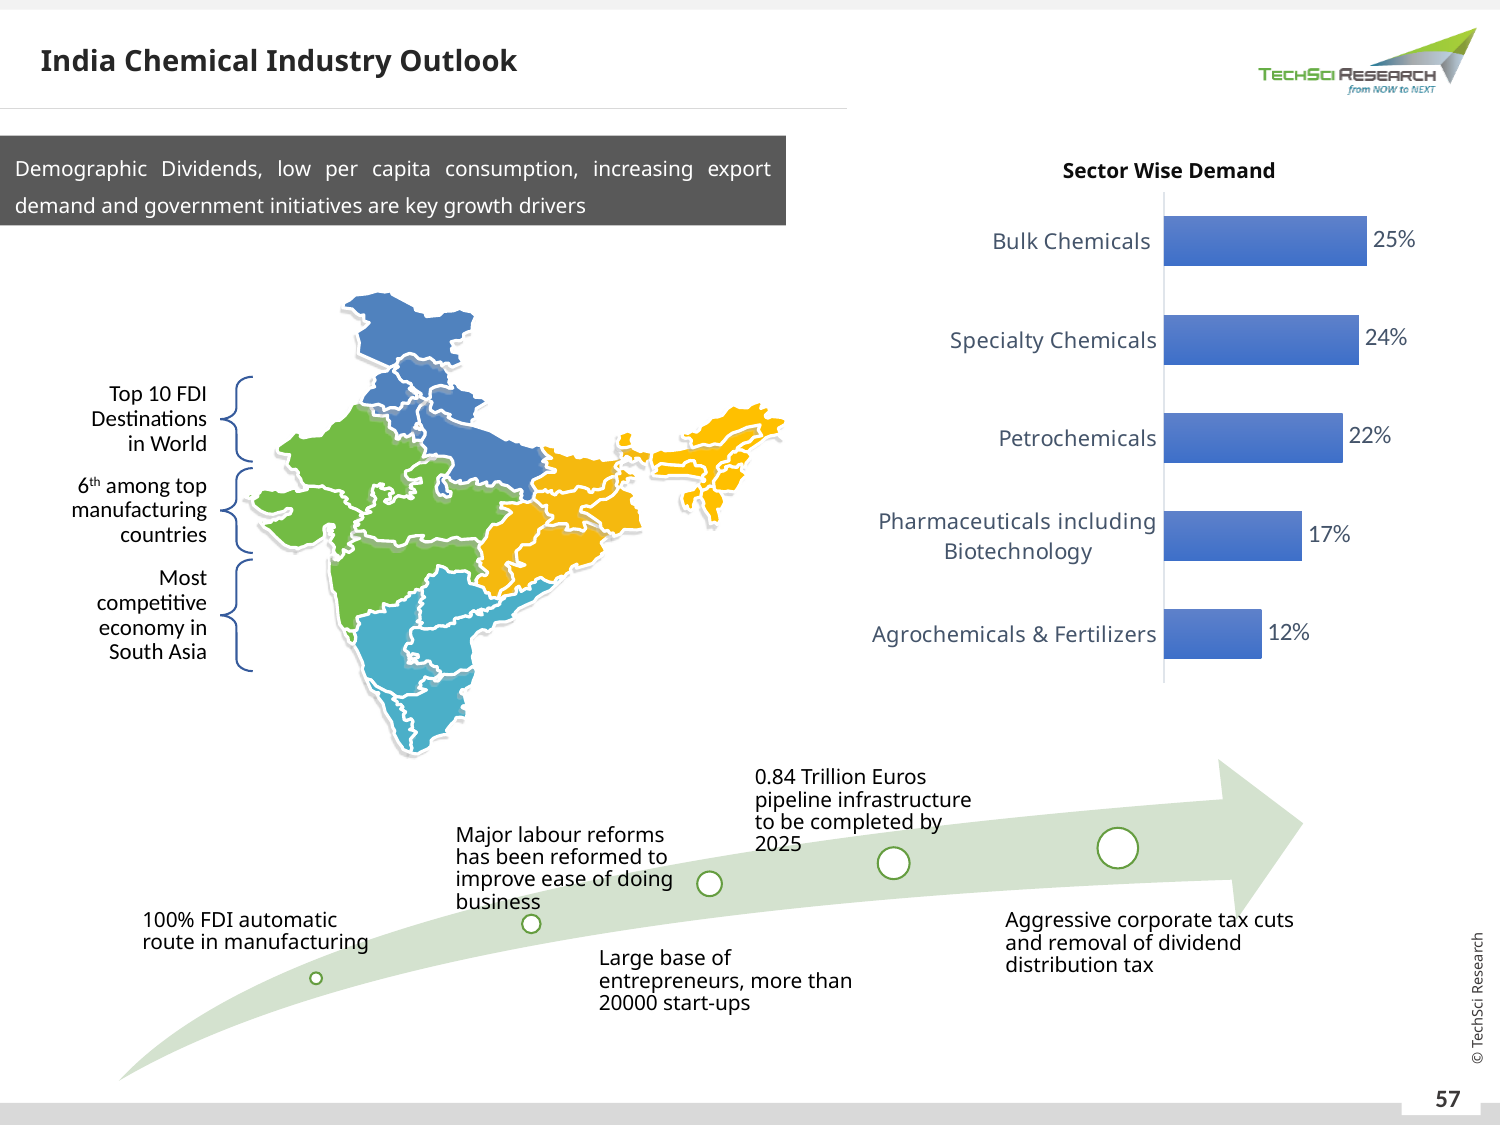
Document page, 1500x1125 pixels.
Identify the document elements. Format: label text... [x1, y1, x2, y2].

picture [1257, 27, 1477, 96]
text_box Demographic Dividends, low per capita consumption, increasing export demand and government initiatives are key growth drivers [0, 135, 786, 226]
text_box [0, 344, 488, 704]
text_box Sector Wise Demand [1048, 137, 1383, 182]
chart [860, 182, 1419, 694]
text_box India Chemical Industry Outlook [25, 39, 1241, 86]
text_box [245, 290, 787, 754]
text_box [88, 766, 1334, 1089]
